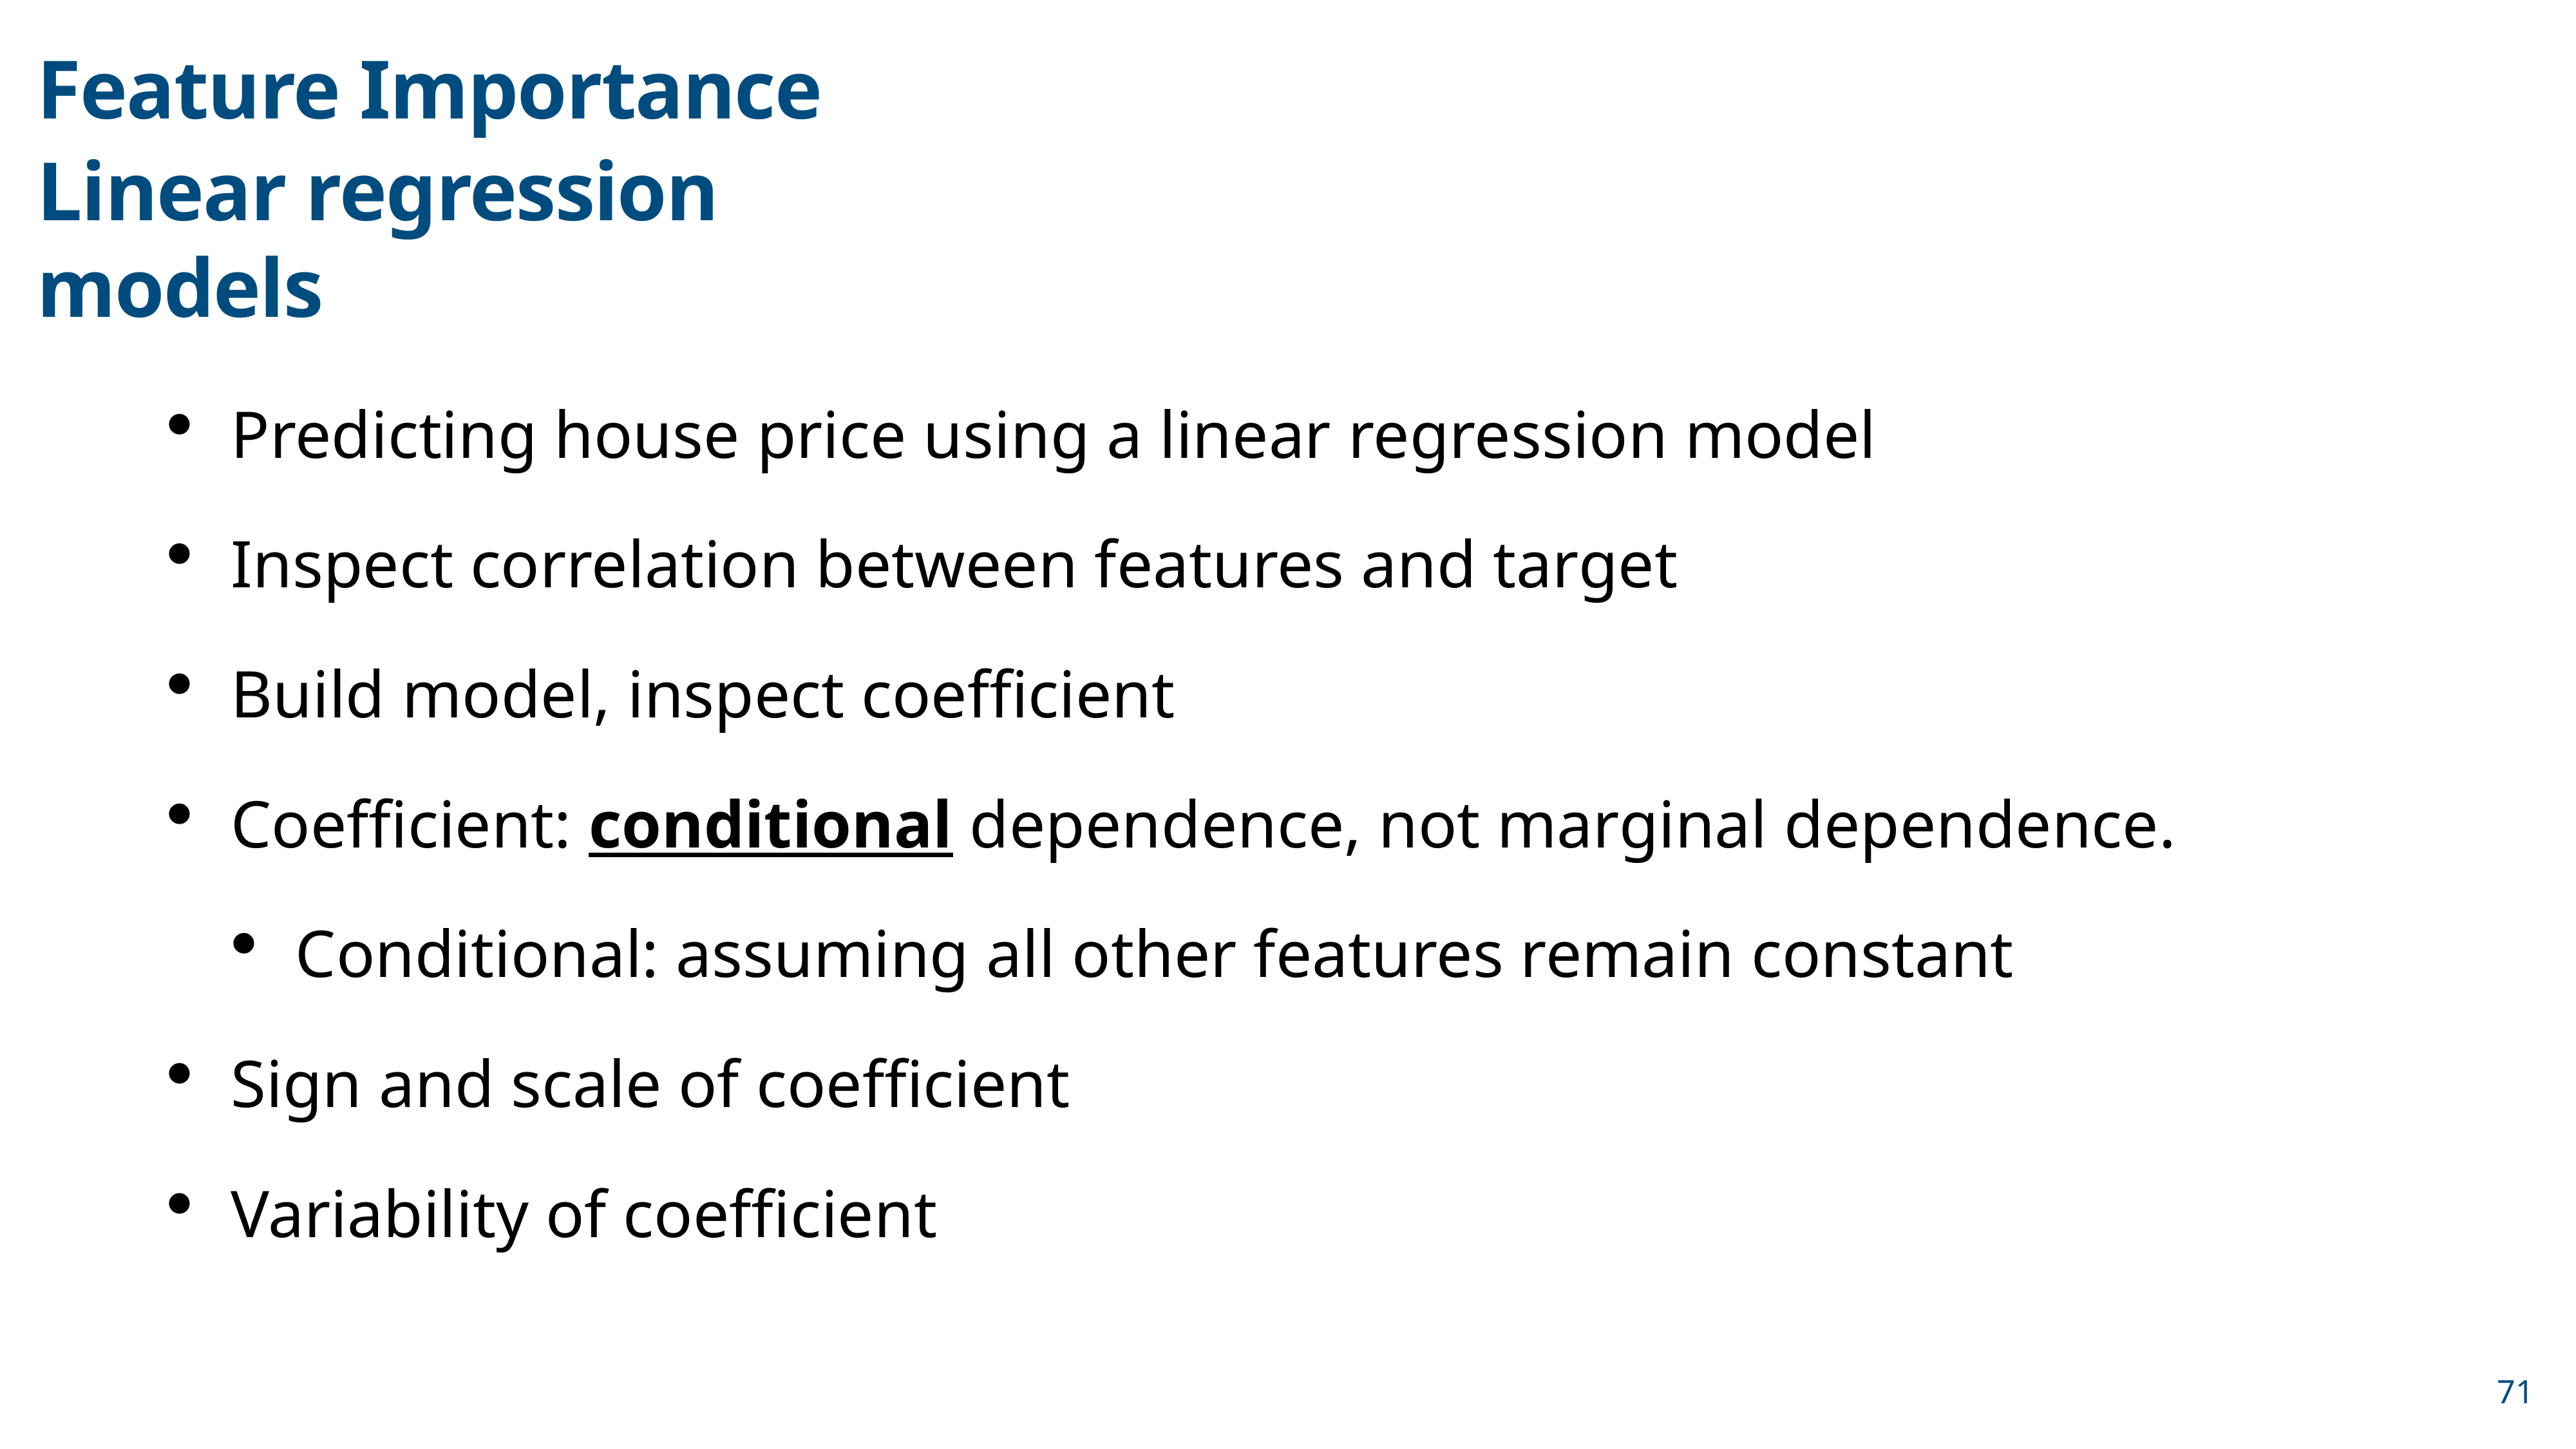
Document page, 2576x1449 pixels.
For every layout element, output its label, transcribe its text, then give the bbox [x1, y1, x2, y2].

text_box 71 [2405, 1338, 2560, 1449]
list Predicting house price using a linear regression model Inspect correlation between features and target Build model, inspect coefficient Coefficient: conditional dependence, not marginal dependence. Conditional: assuming all other features remain constant Sign and scale of coefficient Variability of coefficient [160, 397, 2483, 1270]
text_box Linear regression models [32, 134, 1003, 257]
text_box Feature Importance [32, 32, 1003, 134]
